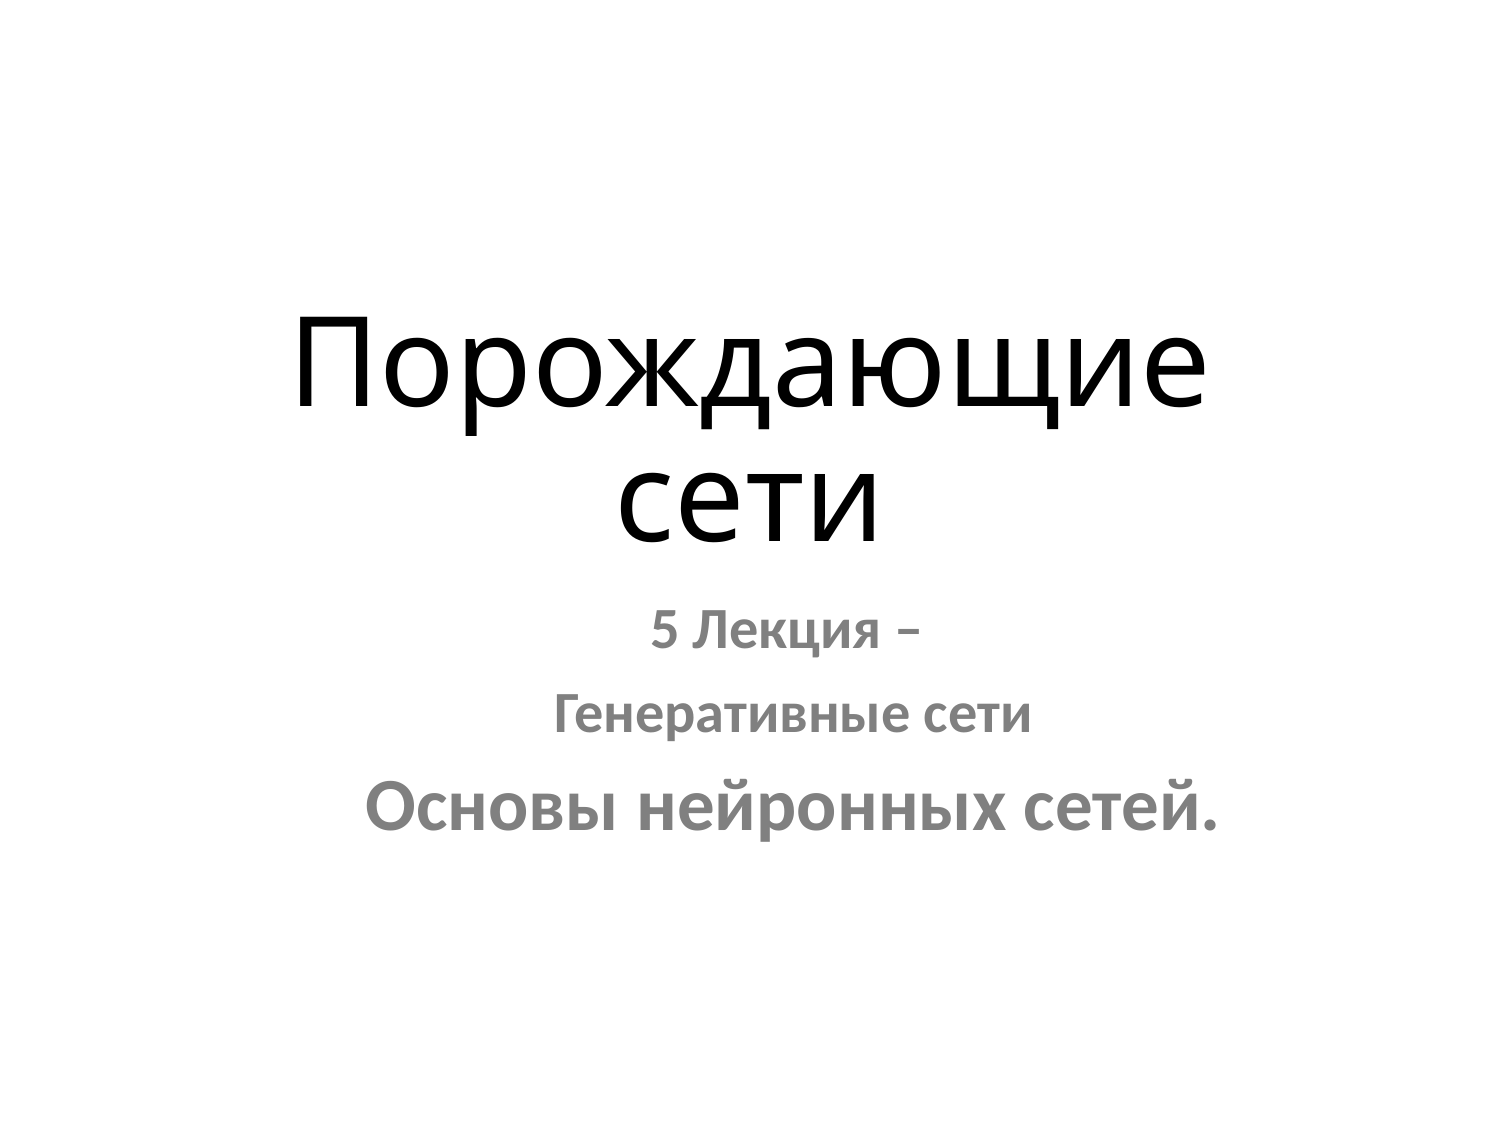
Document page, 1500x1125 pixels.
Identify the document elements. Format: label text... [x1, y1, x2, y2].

subtitle 5 Лекция – Генеративные сети Основы нейронных сетей. [120, 590, 1467, 1094]
title Порождающие сети [187, 184, 1313, 576]
